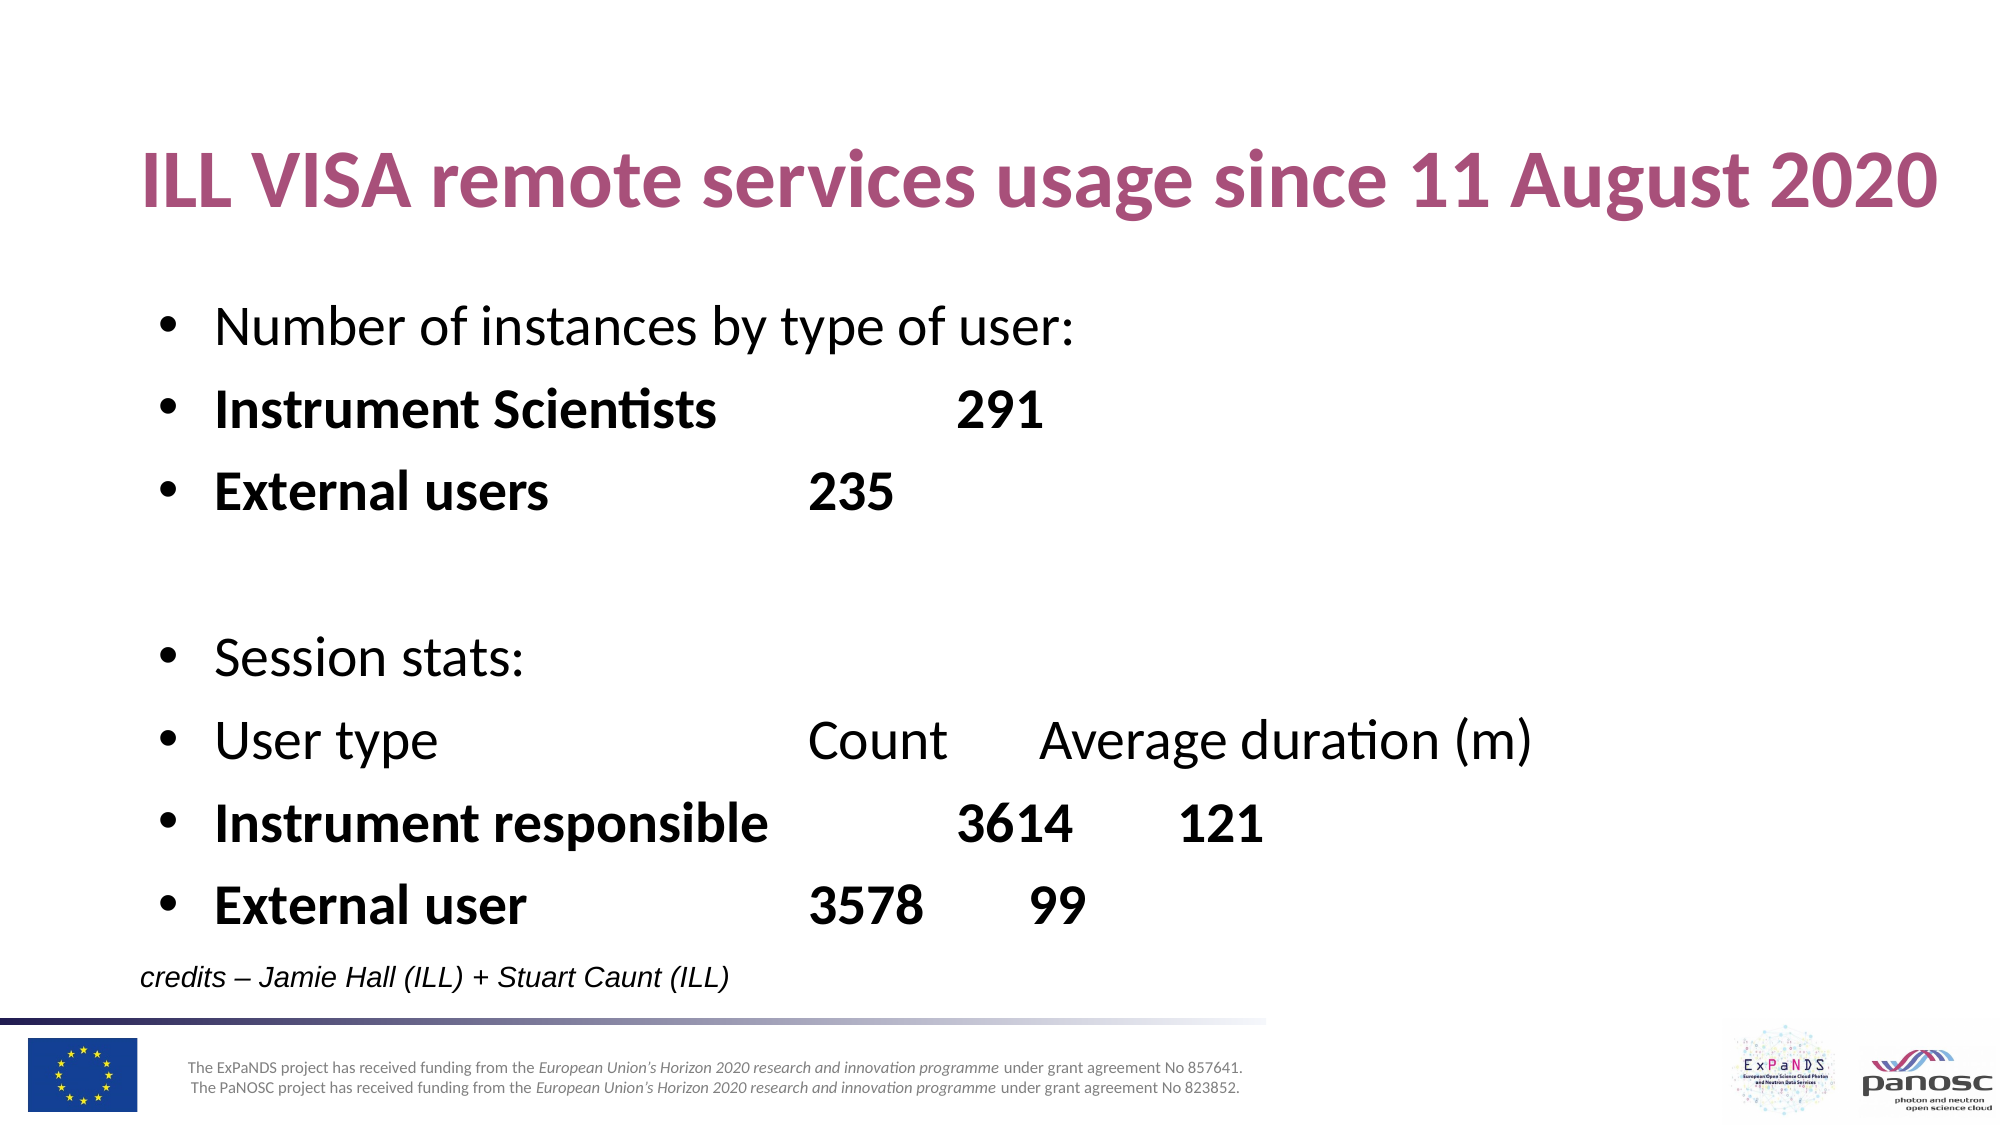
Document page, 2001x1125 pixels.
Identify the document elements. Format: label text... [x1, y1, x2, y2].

picture [27, 1038, 138, 1112]
title ILL VISA remote services usage since 11 August 2020 [125, 37, 2000, 324]
list Number of instances by type of user: Instrument Scientists 291 External users 235 Session stats: User type Count Average duration (m) Instrument responsible 3614 121 External user 3578 99 [125, 288, 1775, 951]
text_box credits – Jamie Hall (ILL) + Stuart Caunt (ILL) [125, 950, 746, 1001]
picture [1722, 1018, 2000, 1125]
